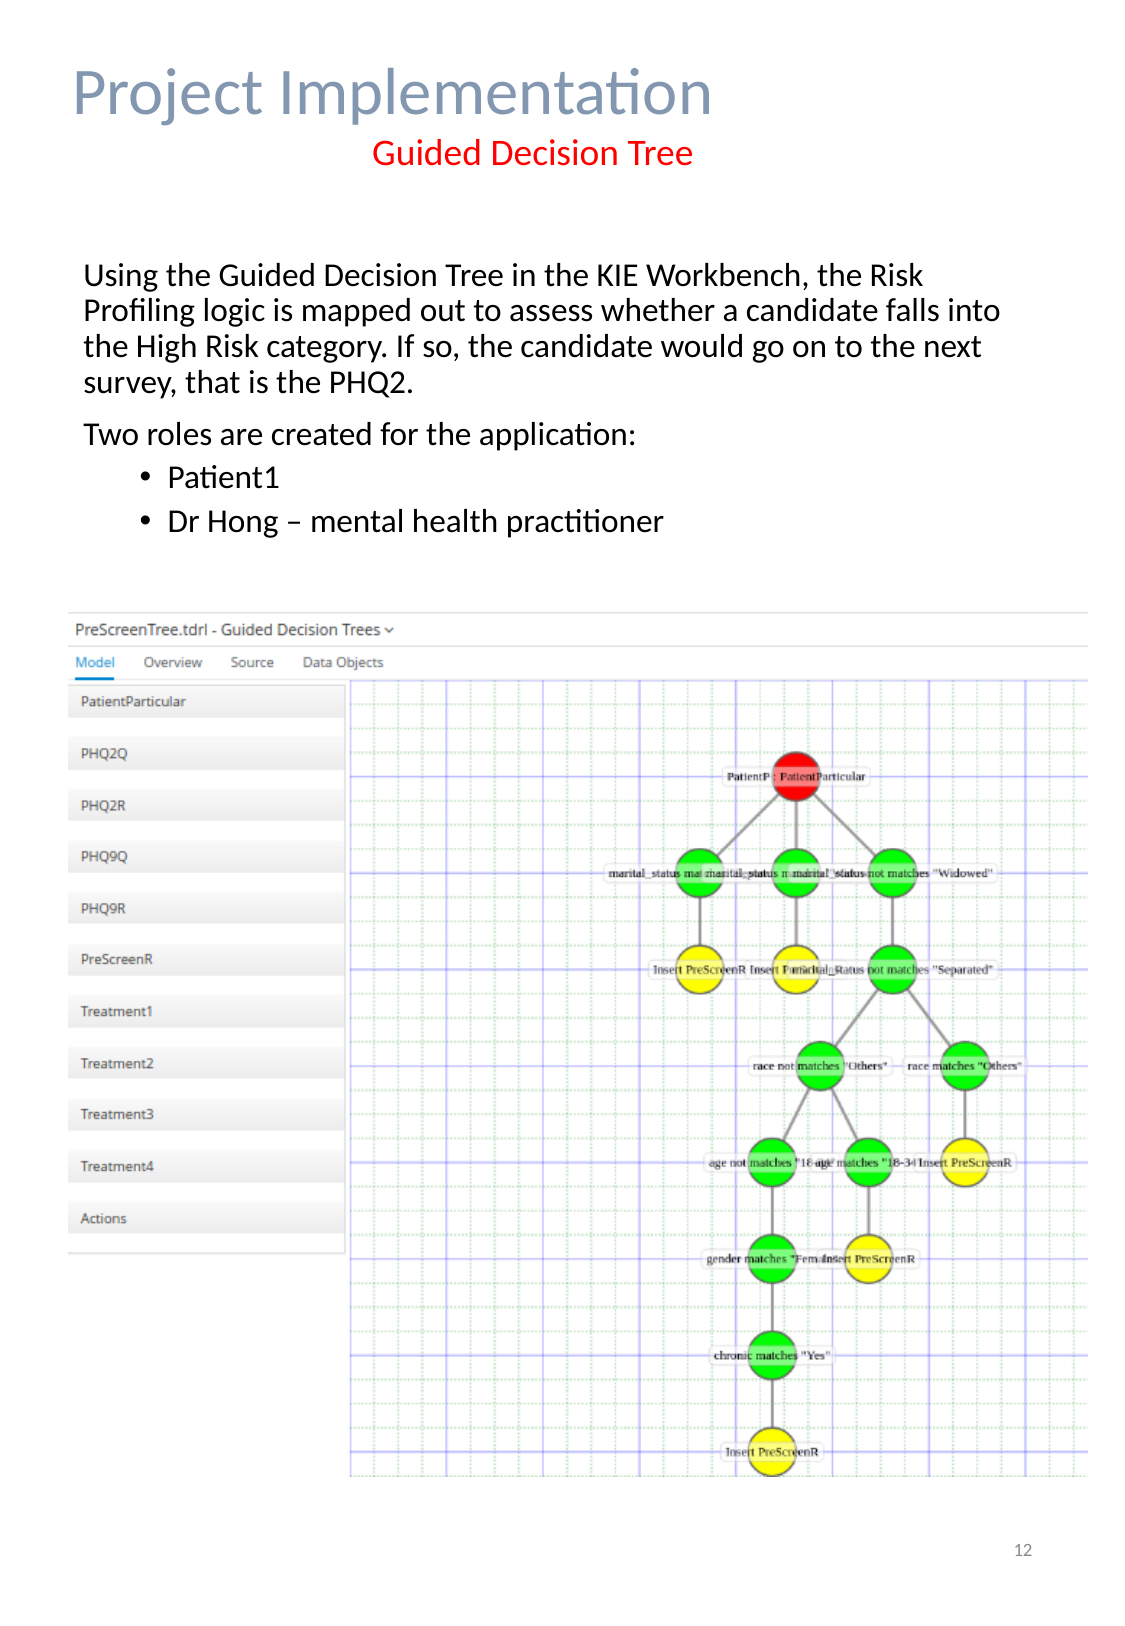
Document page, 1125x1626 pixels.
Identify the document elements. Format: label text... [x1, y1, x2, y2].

picture [68, 608, 1088, 1477]
text_box Project Implementation Guided Decision Tree [57, 40, 972, 180]
list Using the Guided Decision Tree in the KIE Workbench, the Risk Profiling logic is mapped out to assess whether a candidate falls into the High Risk category. If so, the candidate would go on to the next survey, that is the PHQ2. Two roles are created for the application: Patient1 Dr Hong – mental health practitioner [68, 249, 1045, 590]
slide_number 12 [794, 1506, 1048, 1593]
